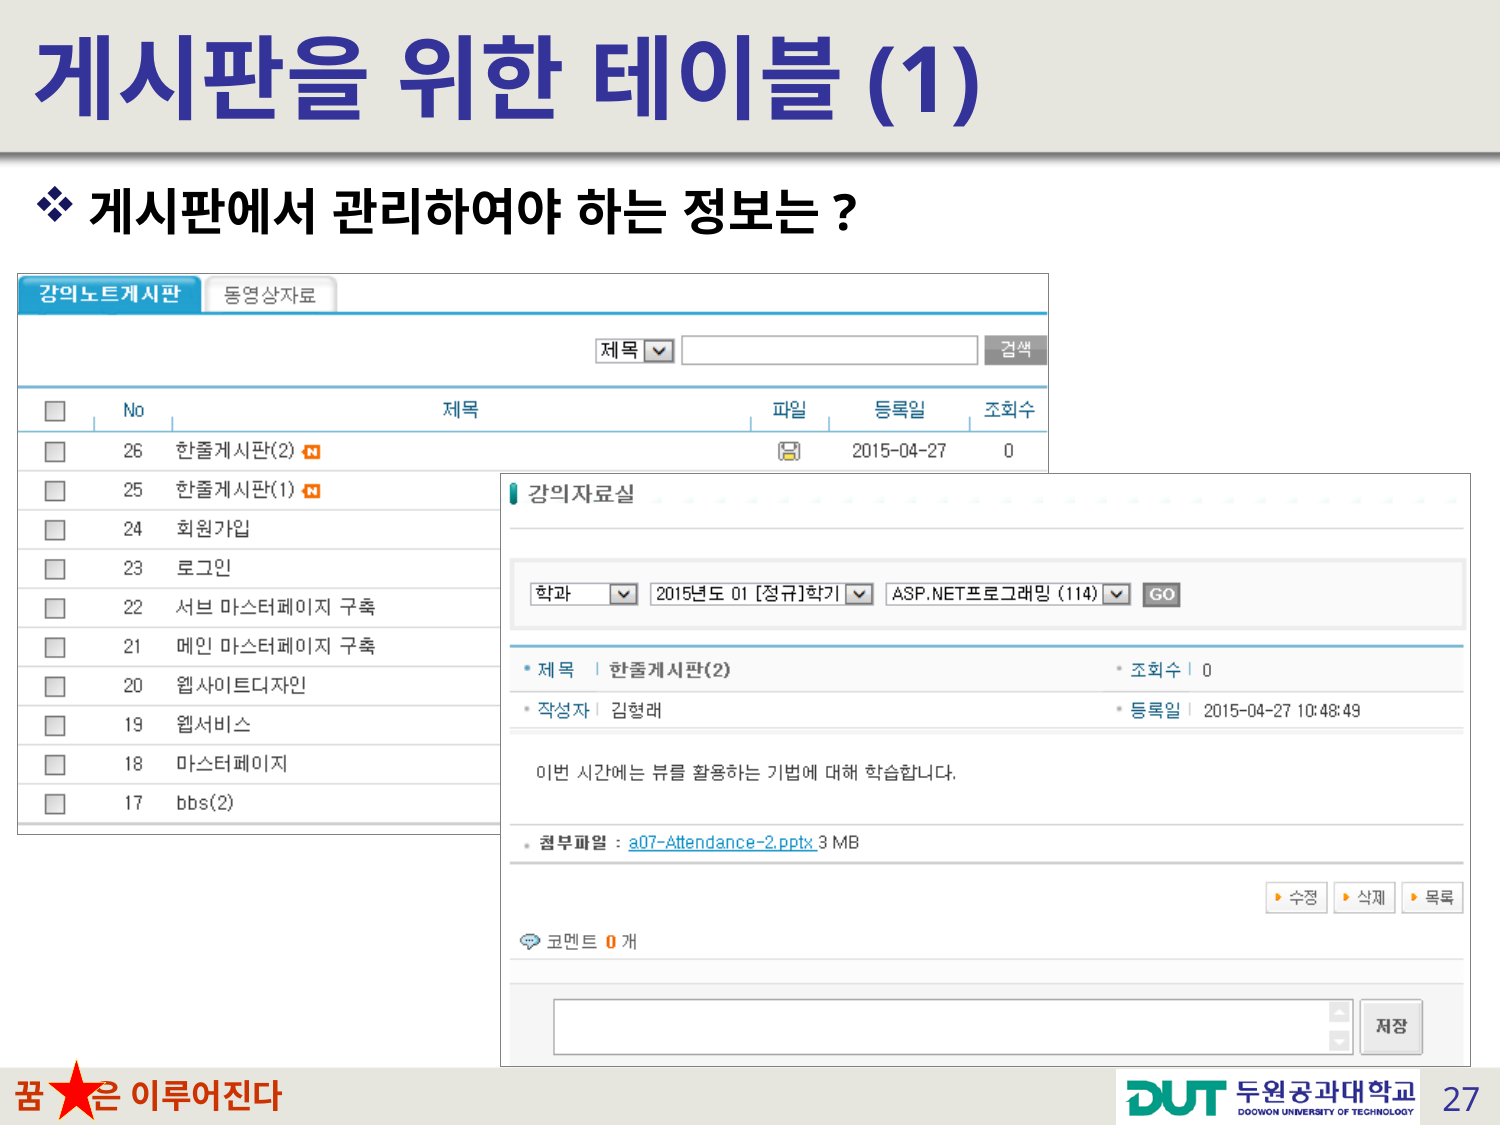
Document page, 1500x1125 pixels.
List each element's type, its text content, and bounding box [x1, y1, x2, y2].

picture [100, 1085, 113, 1090]
title 게시판을 위한 테이블(1) [17, 8, 1483, 142]
list 게시판에서 관리하여야 하는 정보는? [17, 160, 1487, 1067]
picture [0, 273, 1500, 1125]
picture [0, 0, 1500, 173]
